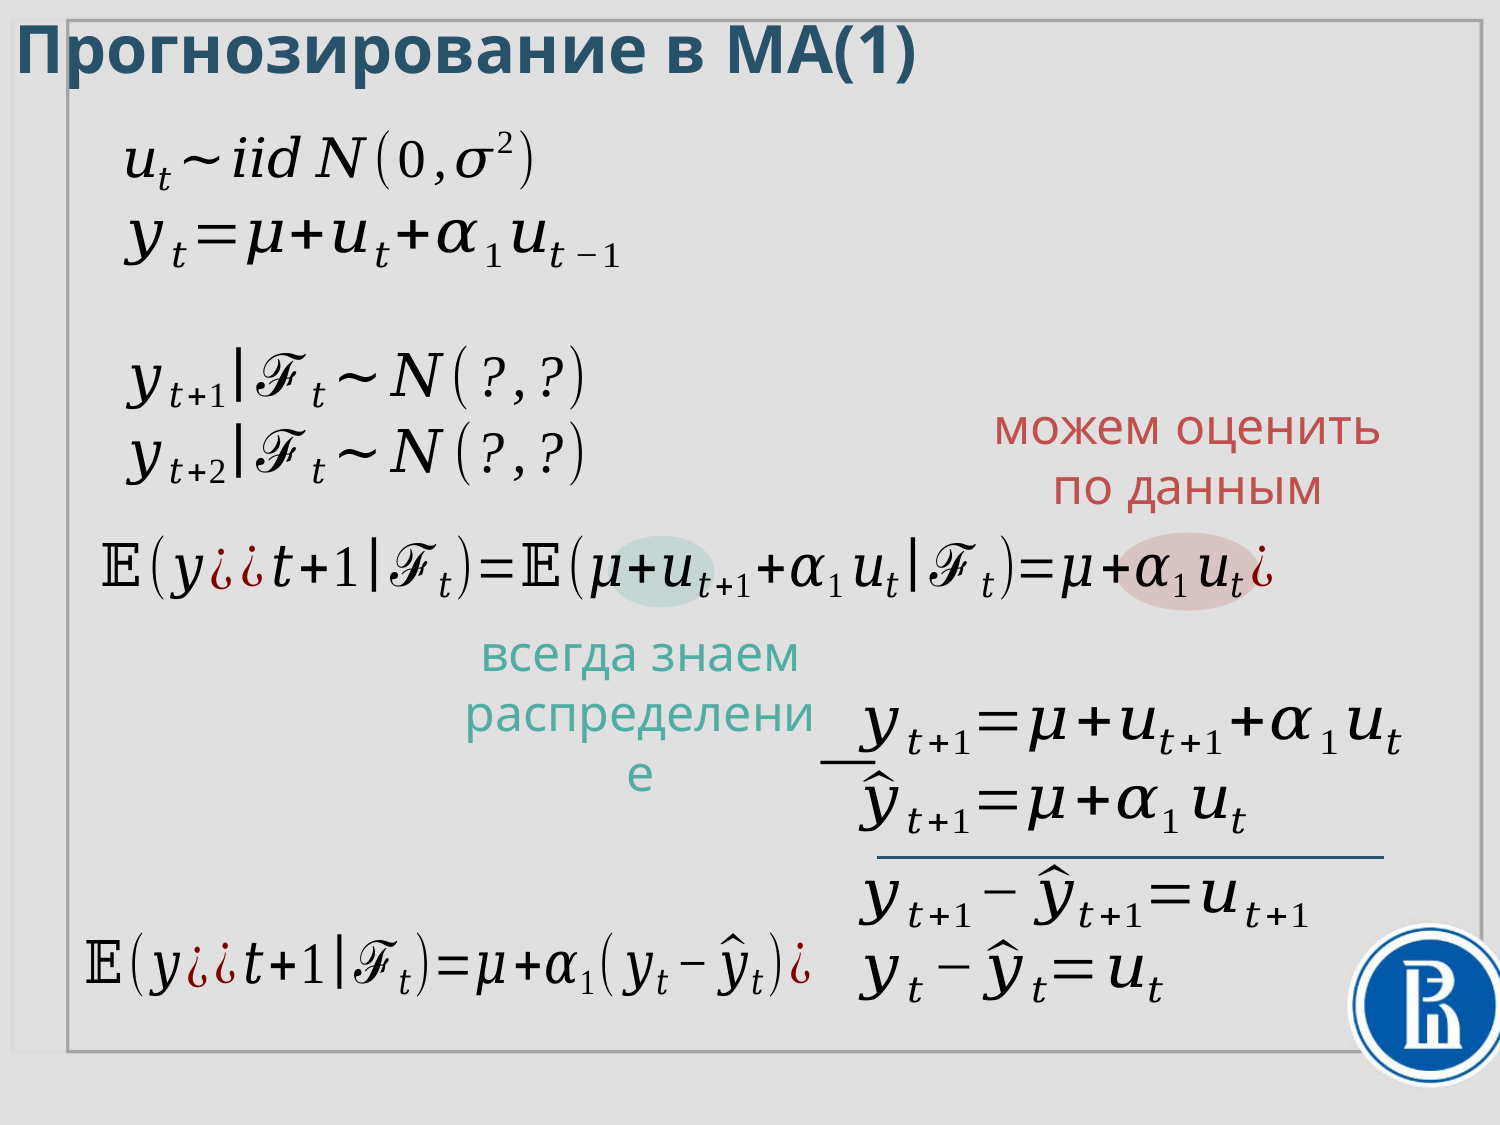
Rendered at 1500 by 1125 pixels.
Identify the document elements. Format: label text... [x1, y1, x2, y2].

text_box [1257, 565, 1262, 583]
text_box [1116, 530, 1260, 613]
text_box [609, 533, 717, 610]
text_box всегда знаем распределение [448, 613, 833, 809]
picture [0, 96, 1500, 1125]
text_box можем оценить по данным [971, 386, 1405, 522]
text_box [606, 556, 615, 582]
text_box Прогнозирование в MA(1) [0, 0, 1500, 96]
